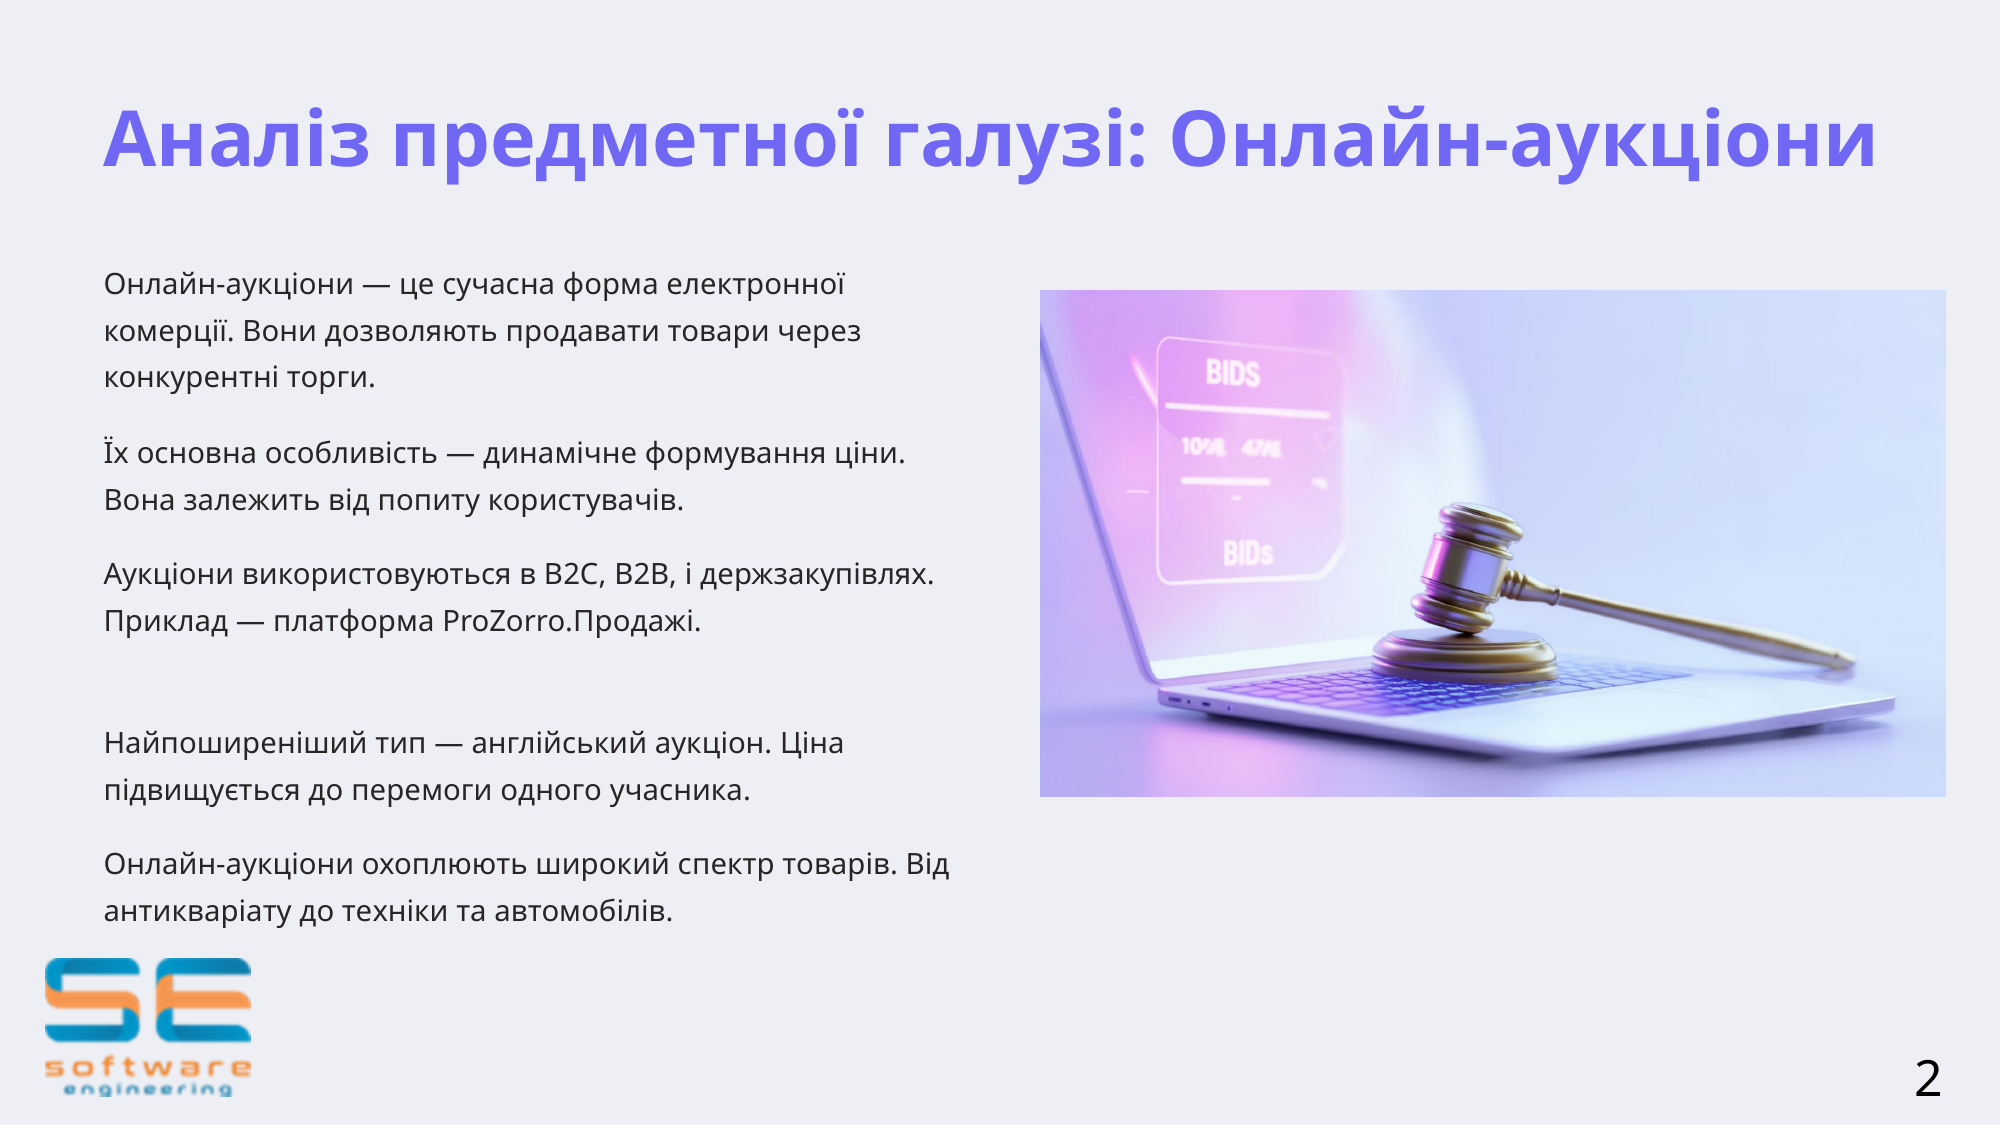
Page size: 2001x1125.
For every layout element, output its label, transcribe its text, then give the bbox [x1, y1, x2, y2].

picture [1040, 290, 1947, 798]
text_box Їх основна особливість — динамічне формування ціни. Вона залежить від попиту користувачів. [103, 422, 964, 517]
text_box Онлайн-аукціони — це сучасна форма електронної комерції. Вони дозволяють продавати товари через конкурентні торги. [103, 253, 964, 396]
text_box Онлайн-аукціони охоплюють широкий спектр товарів. Від антикваріату до техніки та автомобілів. [103, 833, 964, 929]
picture [1540, 1029, 2000, 1125]
picture [44, 958, 251, 1098]
text_box Аналіз предметної галузі: Онлайн-аукціони [103, 84, 1895, 183]
text_box Аукціони використовуються в B2C, B2B, і держзакупівлях. Приклад — платформа ProZorro.Продажі. [103, 543, 964, 686]
text_box Найпоширеніший тип — англійський аукціон. Ціна підвищується до перемоги одного учасника. [103, 712, 964, 807]
